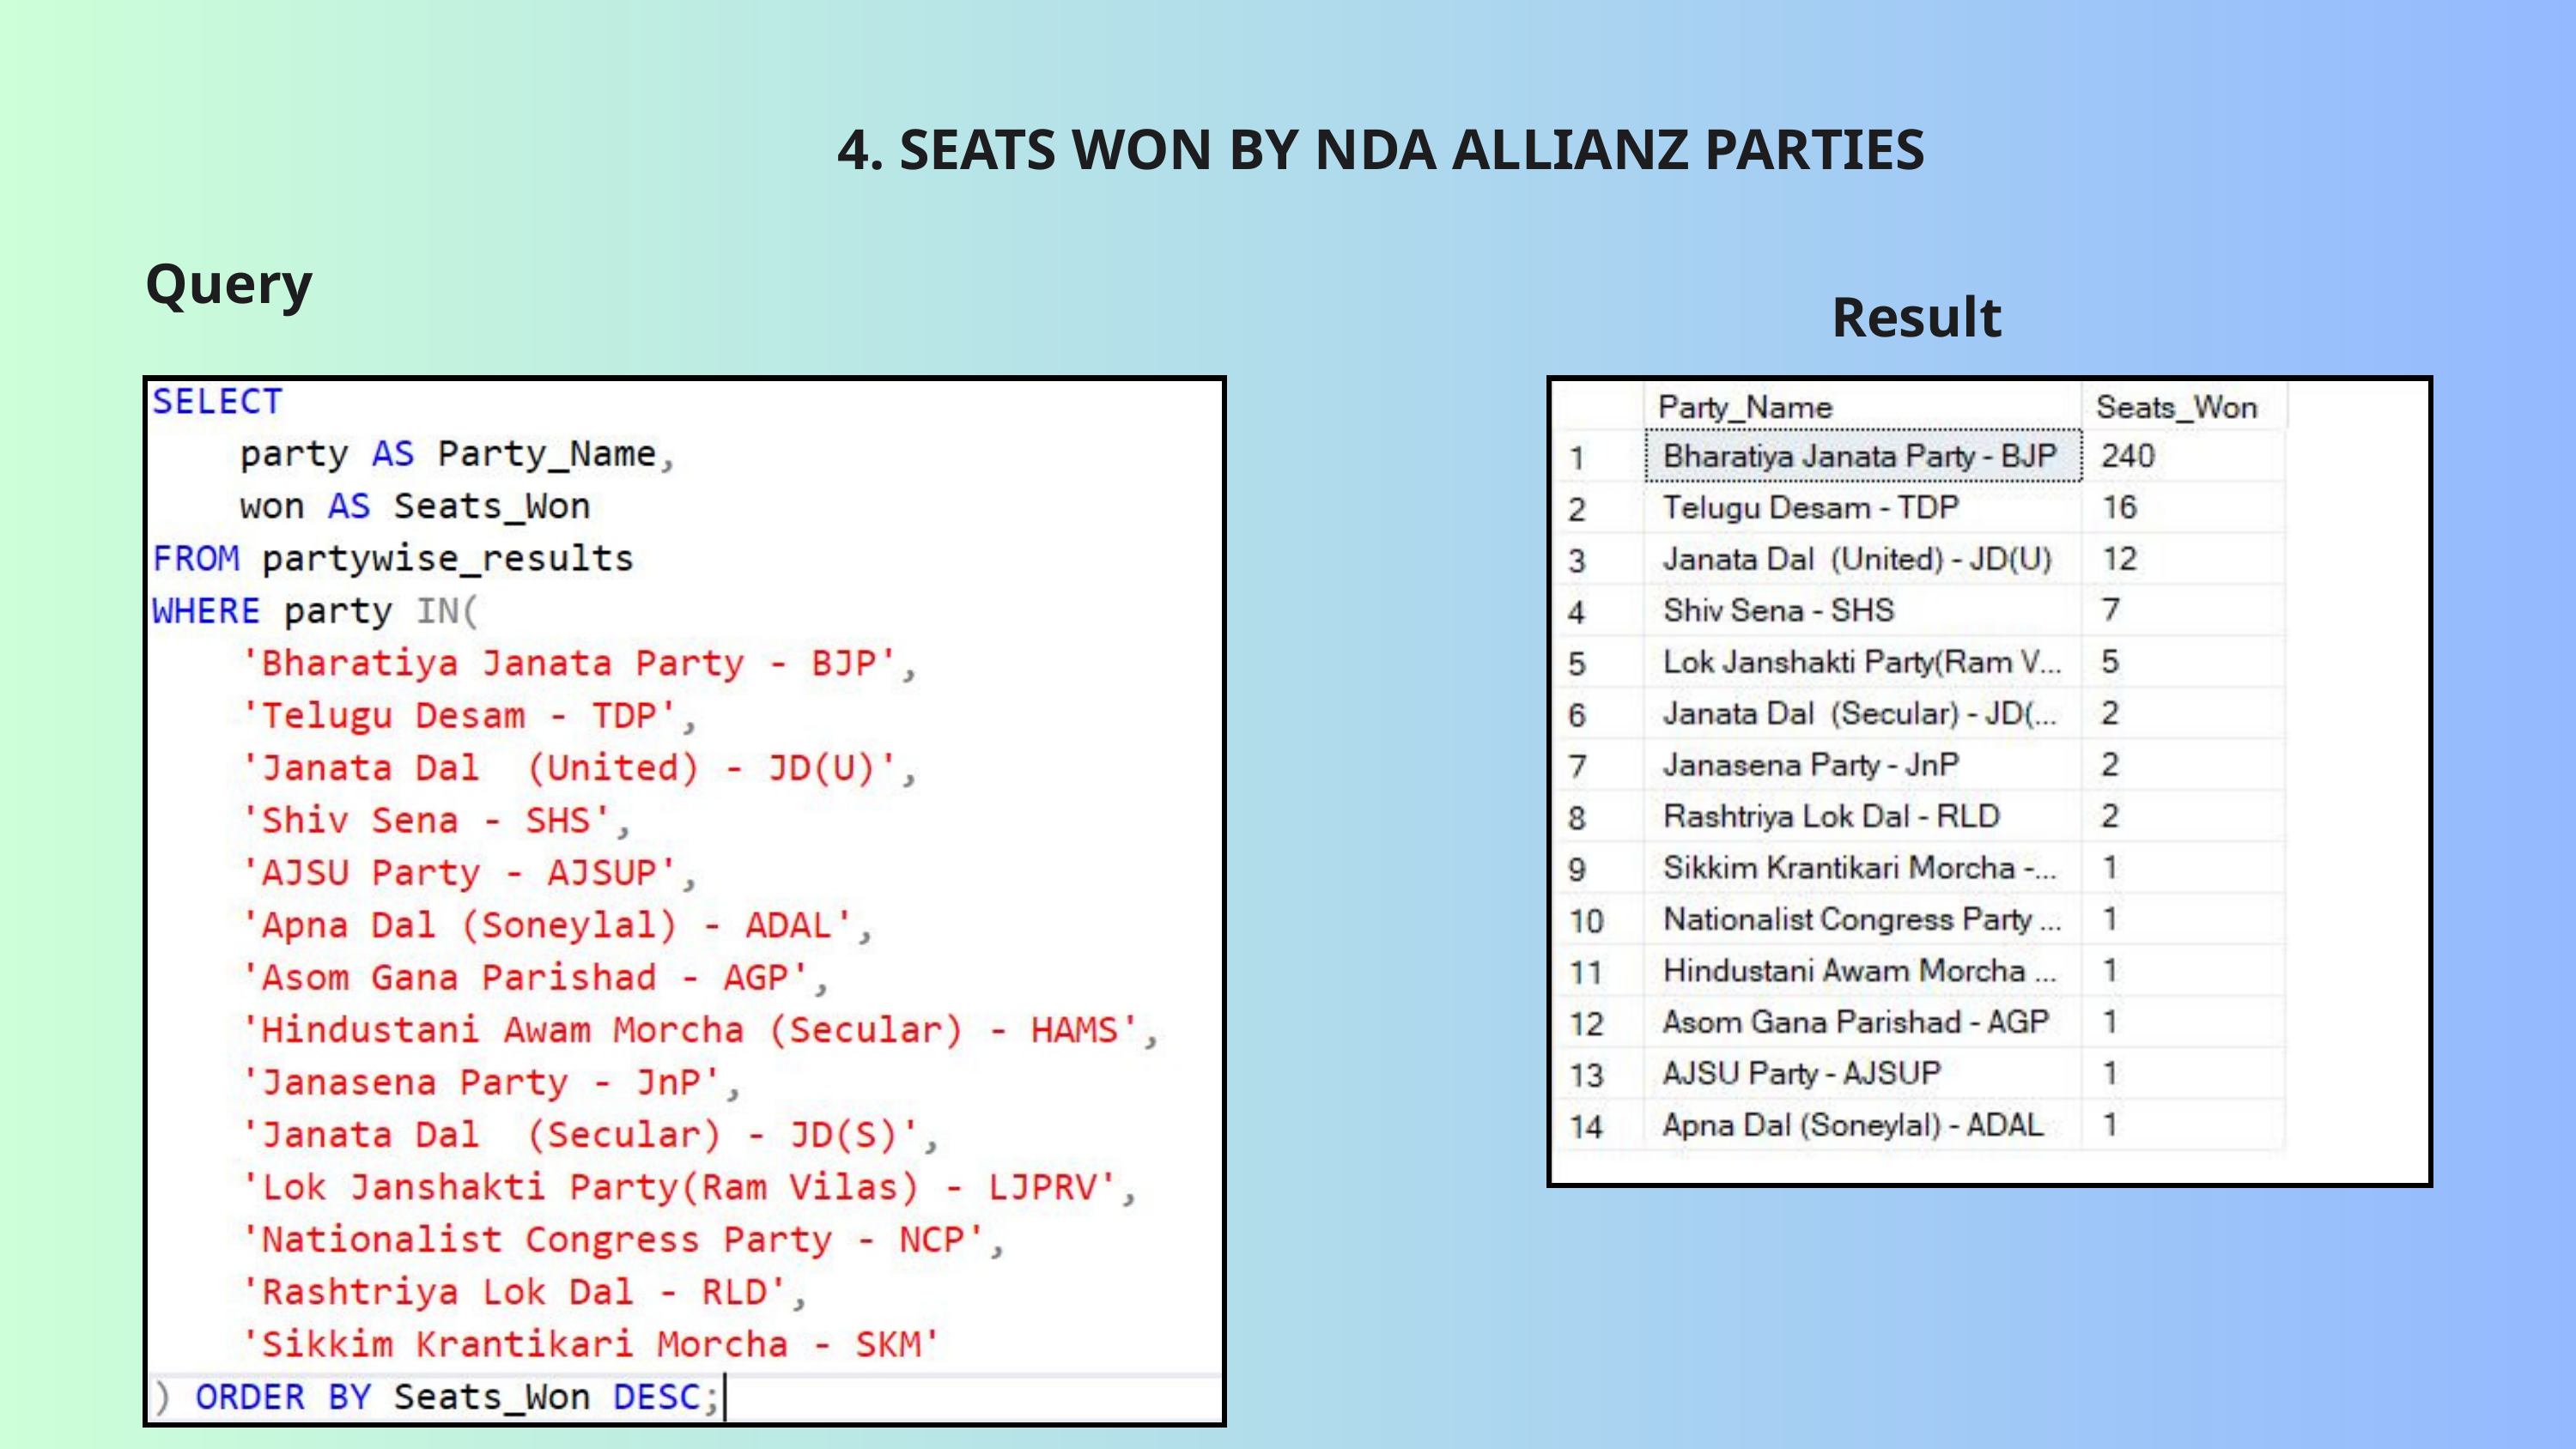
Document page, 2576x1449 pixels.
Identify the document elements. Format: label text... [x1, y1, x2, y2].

text_box Result [1831, 265, 2140, 349]
text_box Query [144, 232, 495, 315]
text_box [1548, 378, 2432, 1185]
text_box [144, 378, 1225, 1426]
text_box 4. SEATS WON BY NDA ALLIANZ PARTIES [744, 102, 2019, 181]
